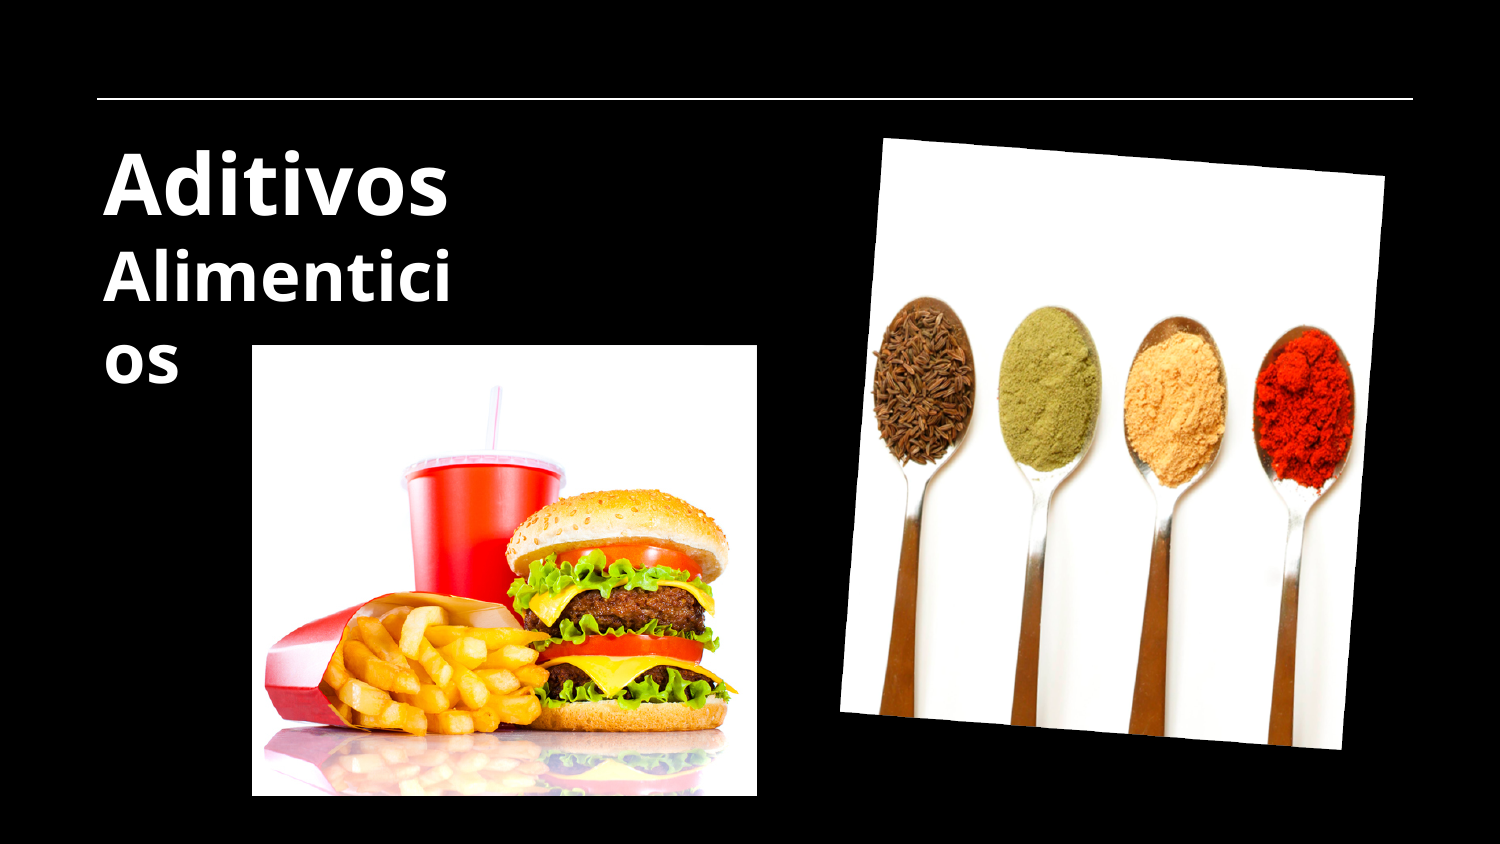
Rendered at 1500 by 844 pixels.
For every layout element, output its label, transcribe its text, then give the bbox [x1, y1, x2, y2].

picture [840, 138, 1384, 749]
picture [251, 345, 758, 797]
title Aditivos Alimenticios [88, 114, 476, 444]
